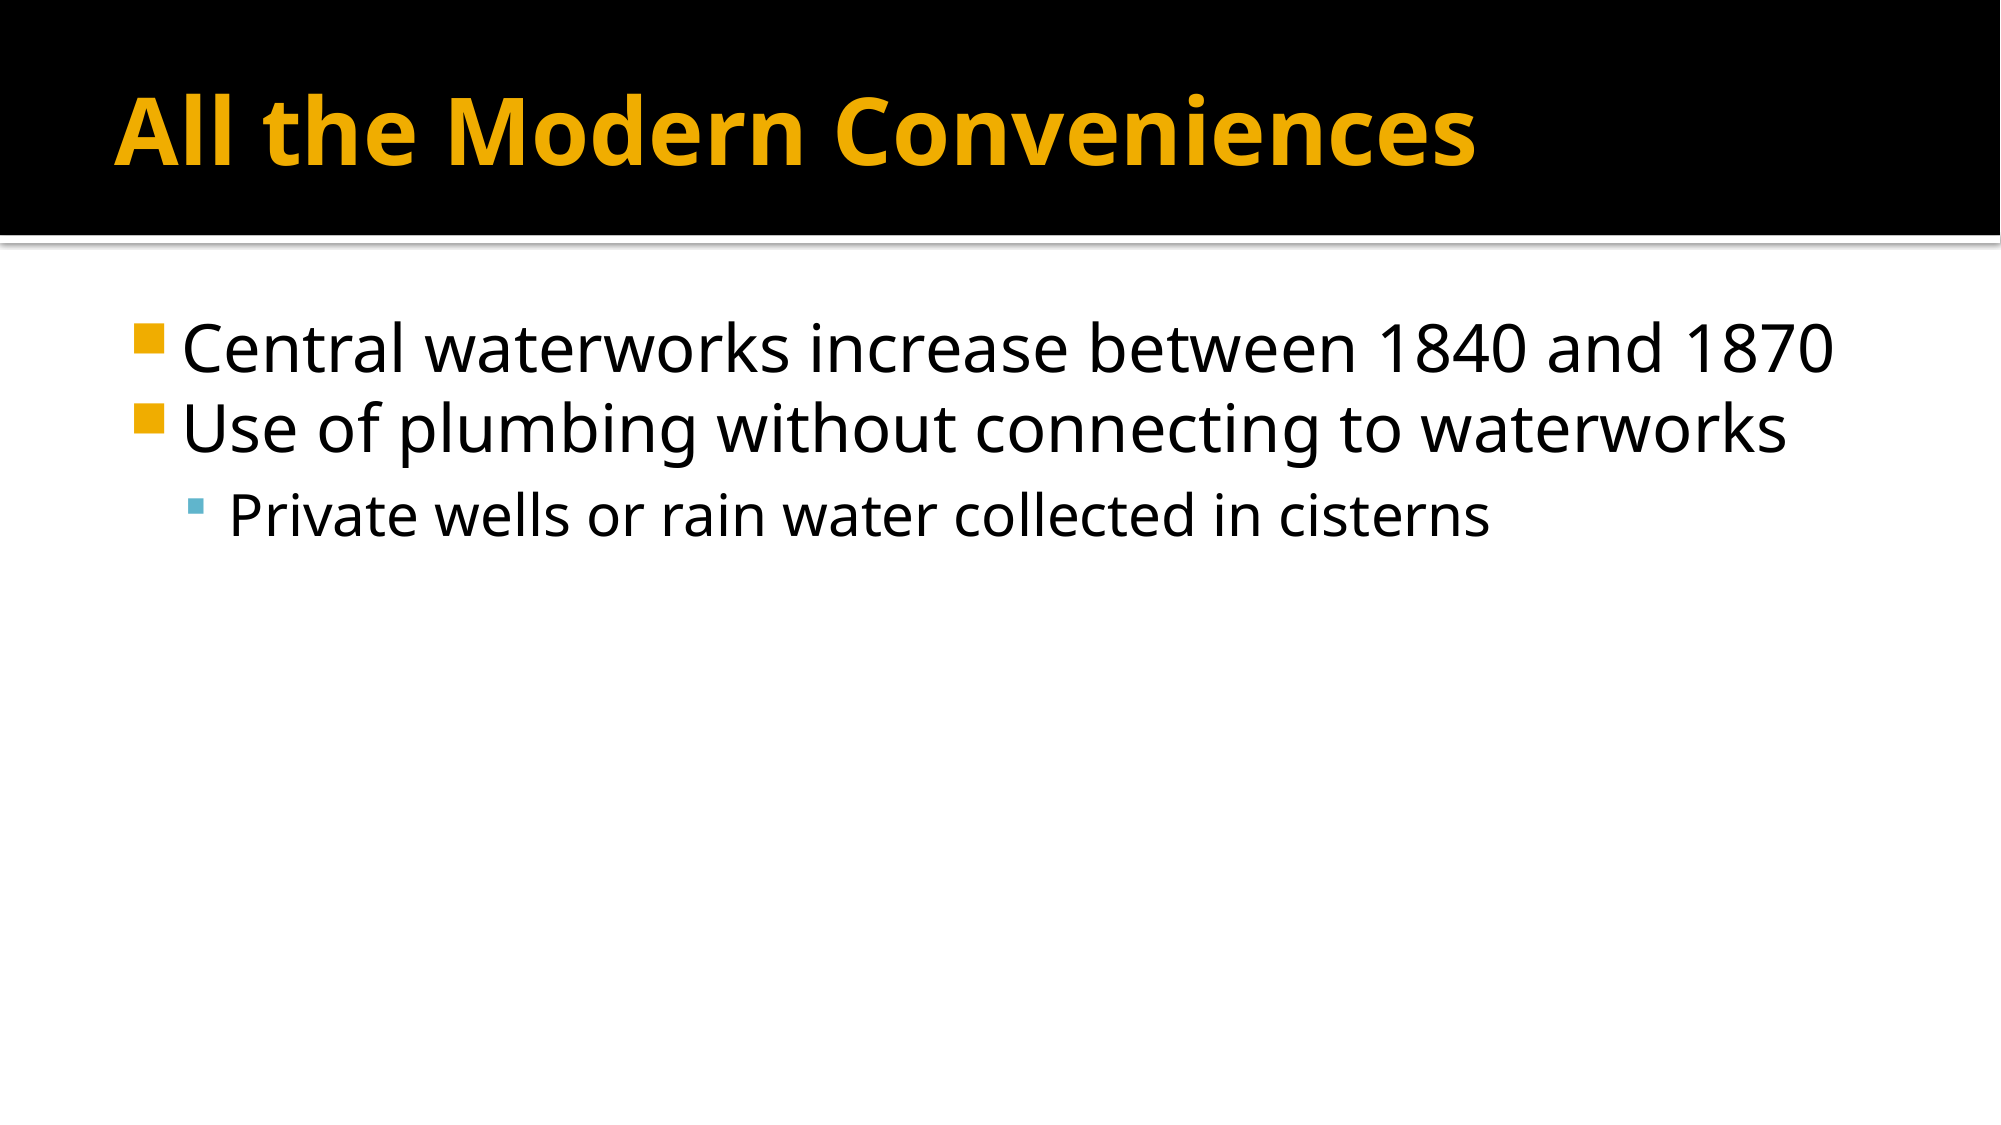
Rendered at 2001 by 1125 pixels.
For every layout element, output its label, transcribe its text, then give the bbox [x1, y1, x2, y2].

list Central waterworks increase between 1840 and 1870 Use of plumbing without connecting to waterworks Private wells or rain water collected in cisterns [99, 291, 1900, 1050]
title All the Modern Conveniences [99, 25, 1900, 231]
